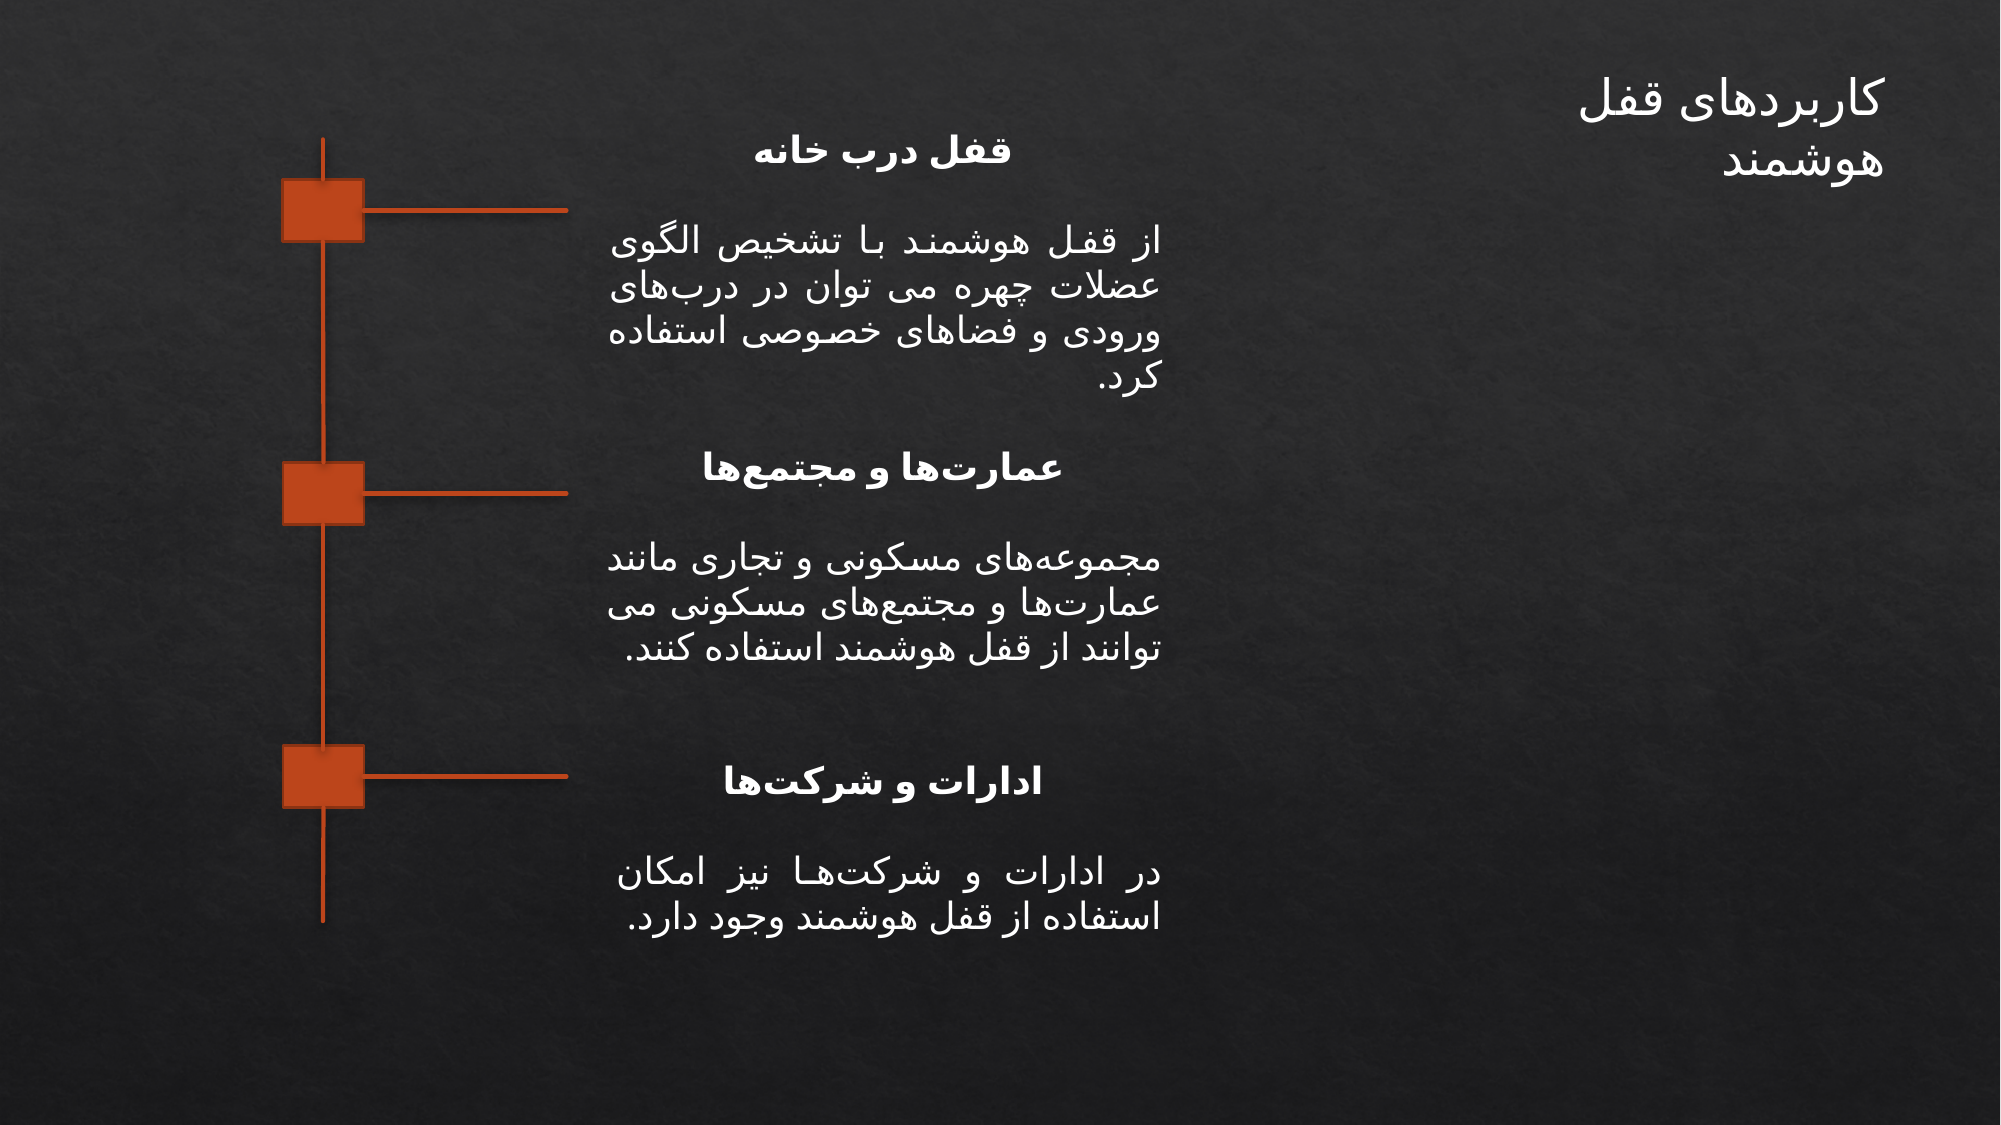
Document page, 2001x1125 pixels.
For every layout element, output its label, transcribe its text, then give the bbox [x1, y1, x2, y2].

text_box قفل درب خانه از قفل هوشمند با تشخیص الگوی عضلات چهره می توان در درب‌های ورودی و فضاهای خصوصی استفاده کرد. [589, 118, 1178, 435]
text_box [281, 178, 365, 243]
text_box [282, 744, 365, 809]
text_box ادارات و شرکت‌ها در ادارات و شرکت‌ها نیز امکان استفاده از قفل هوشمند وجود دارد. [589, 749, 1178, 1035]
text_box [282, 461, 365, 526]
text_box عمارت‌ها و مجتمع‌ها مجموعه‌های مسکونی و تجاری مانند عمارت‌ها و مجتمع‌های مسکونی می توانند از قفل هوشمند استفاده کنند. [589, 435, 1178, 749]
text_box کاربردهای قفل هوشمند [1462, 58, 1901, 238]
